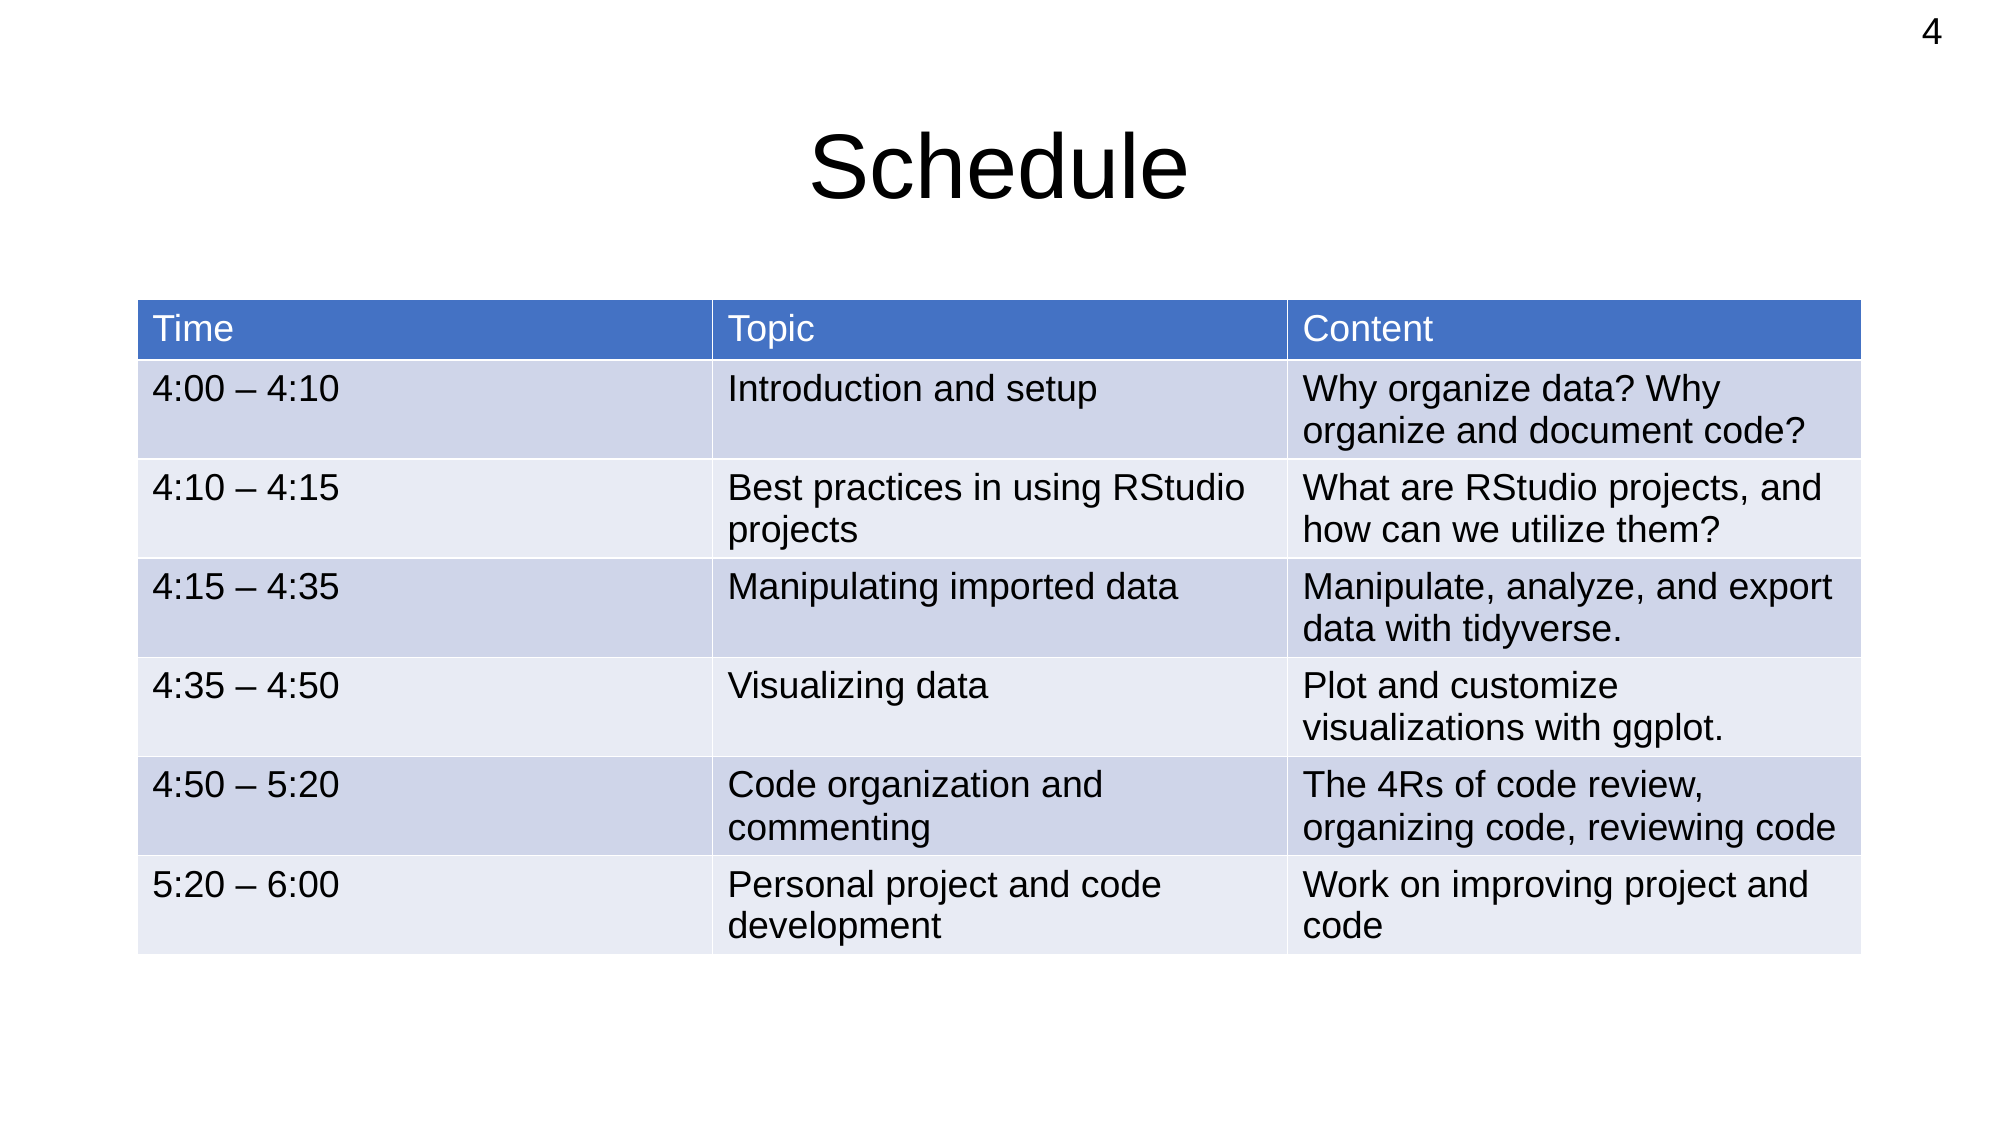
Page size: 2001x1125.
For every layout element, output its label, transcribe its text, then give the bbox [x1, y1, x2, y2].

table_cell What are RStudio projects, and how can we utilize them? [1288, 460, 1861, 557]
table_cell Why organize data? Why organize and document code? [1288, 361, 1861, 458]
table_cell Visualizing data [713, 658, 1287, 756]
table_header Content [1288, 300, 1861, 359]
table_cell 4:10 – 4:15 [138, 460, 712, 557]
table_cell 5:20 – 6:00 [138, 856, 712, 954]
table_cell The 4Rs of code review, organizing code, reviewing code [1288, 757, 1861, 855]
table_cell Work on improving project and code [1288, 856, 1861, 954]
table_cell Personal project and code development [713, 856, 1287, 954]
table_cell Best practices in using RStudio projects [713, 460, 1287, 557]
table_cell Manipulating imported data [713, 559, 1287, 657]
table_cell Manipulate, analyze, and export data with tidyverse. [1288, 559, 1861, 657]
slide_number 4 [1550, 0, 2000, 60]
table_cell Plot and customize visualizations with ggplot. [1288, 658, 1861, 756]
table_header Time [138, 300, 712, 359]
table_cell Code organization and commenting [713, 757, 1287, 855]
table_cell 4:35 – 4:50 [138, 658, 712, 756]
title Schedule [137, 59, 1863, 278]
table_cell 4:15 – 4:35 [138, 559, 712, 657]
table_cell 4:50 – 5:20 [138, 757, 712, 855]
table_cell Introduction and setup [713, 361, 1287, 458]
table_cell 4:00 – 4:10 [138, 361, 712, 458]
table_header Topic [713, 300, 1287, 359]
